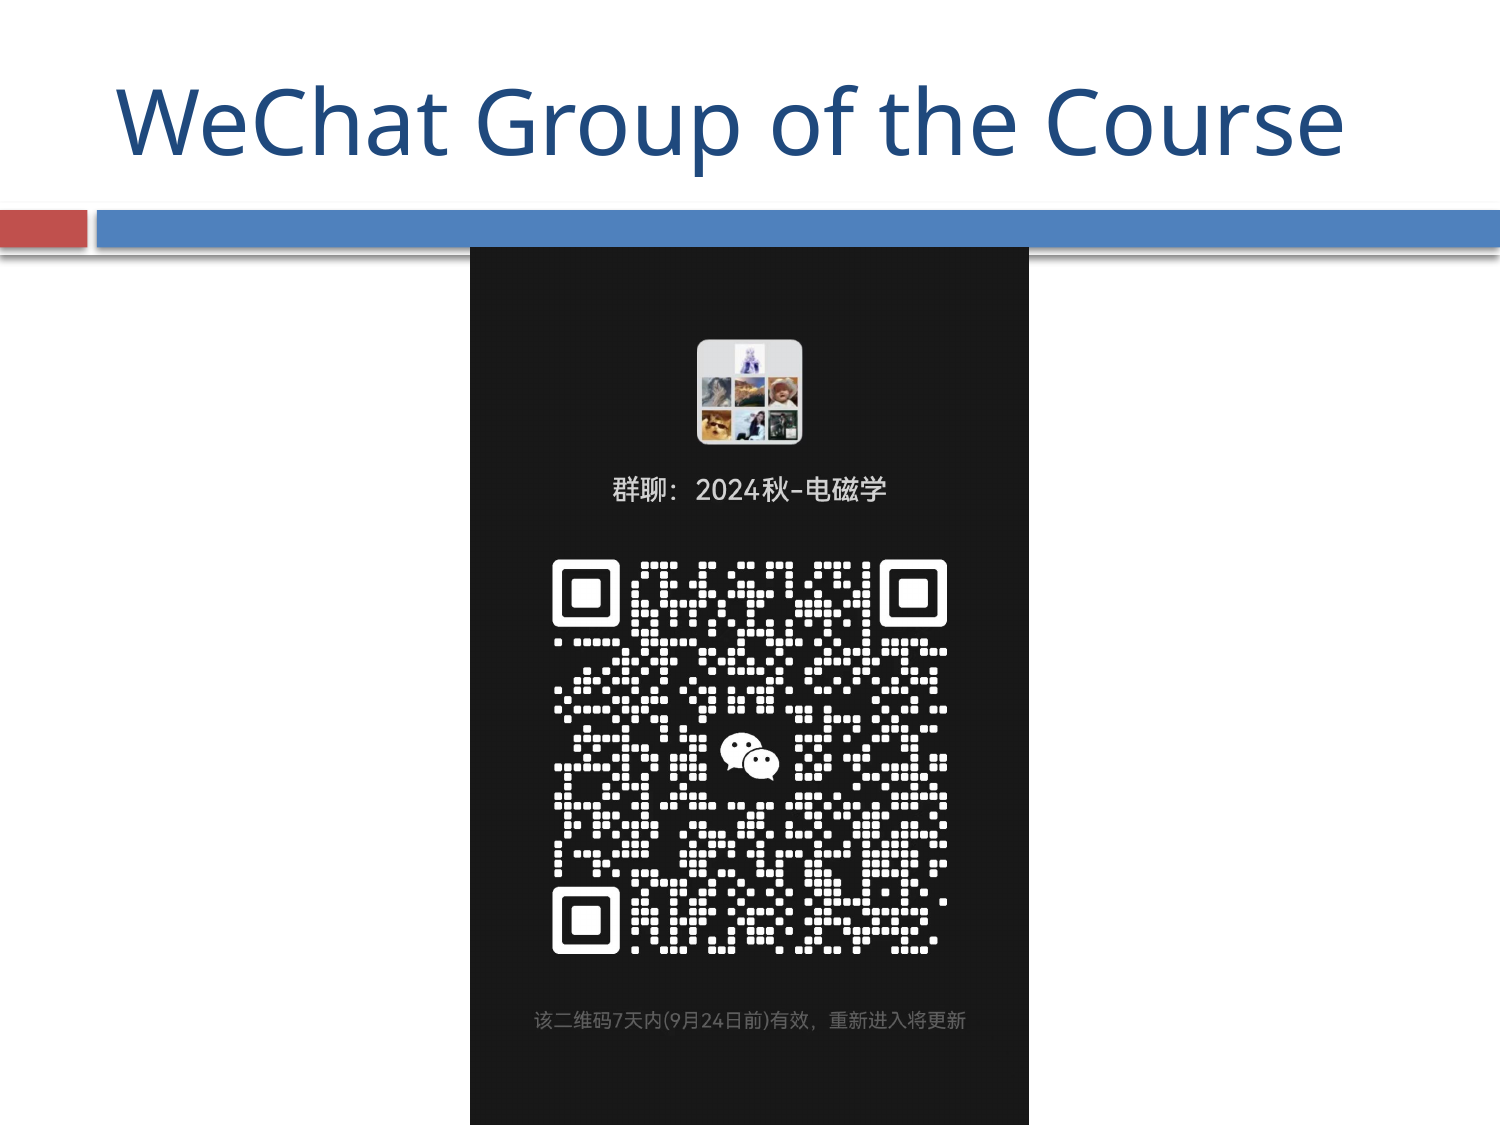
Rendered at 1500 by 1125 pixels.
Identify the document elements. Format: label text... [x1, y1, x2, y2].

picture [470, 247, 1030, 1125]
title WeChat Group of the Course [100, 37, 1438, 200]
